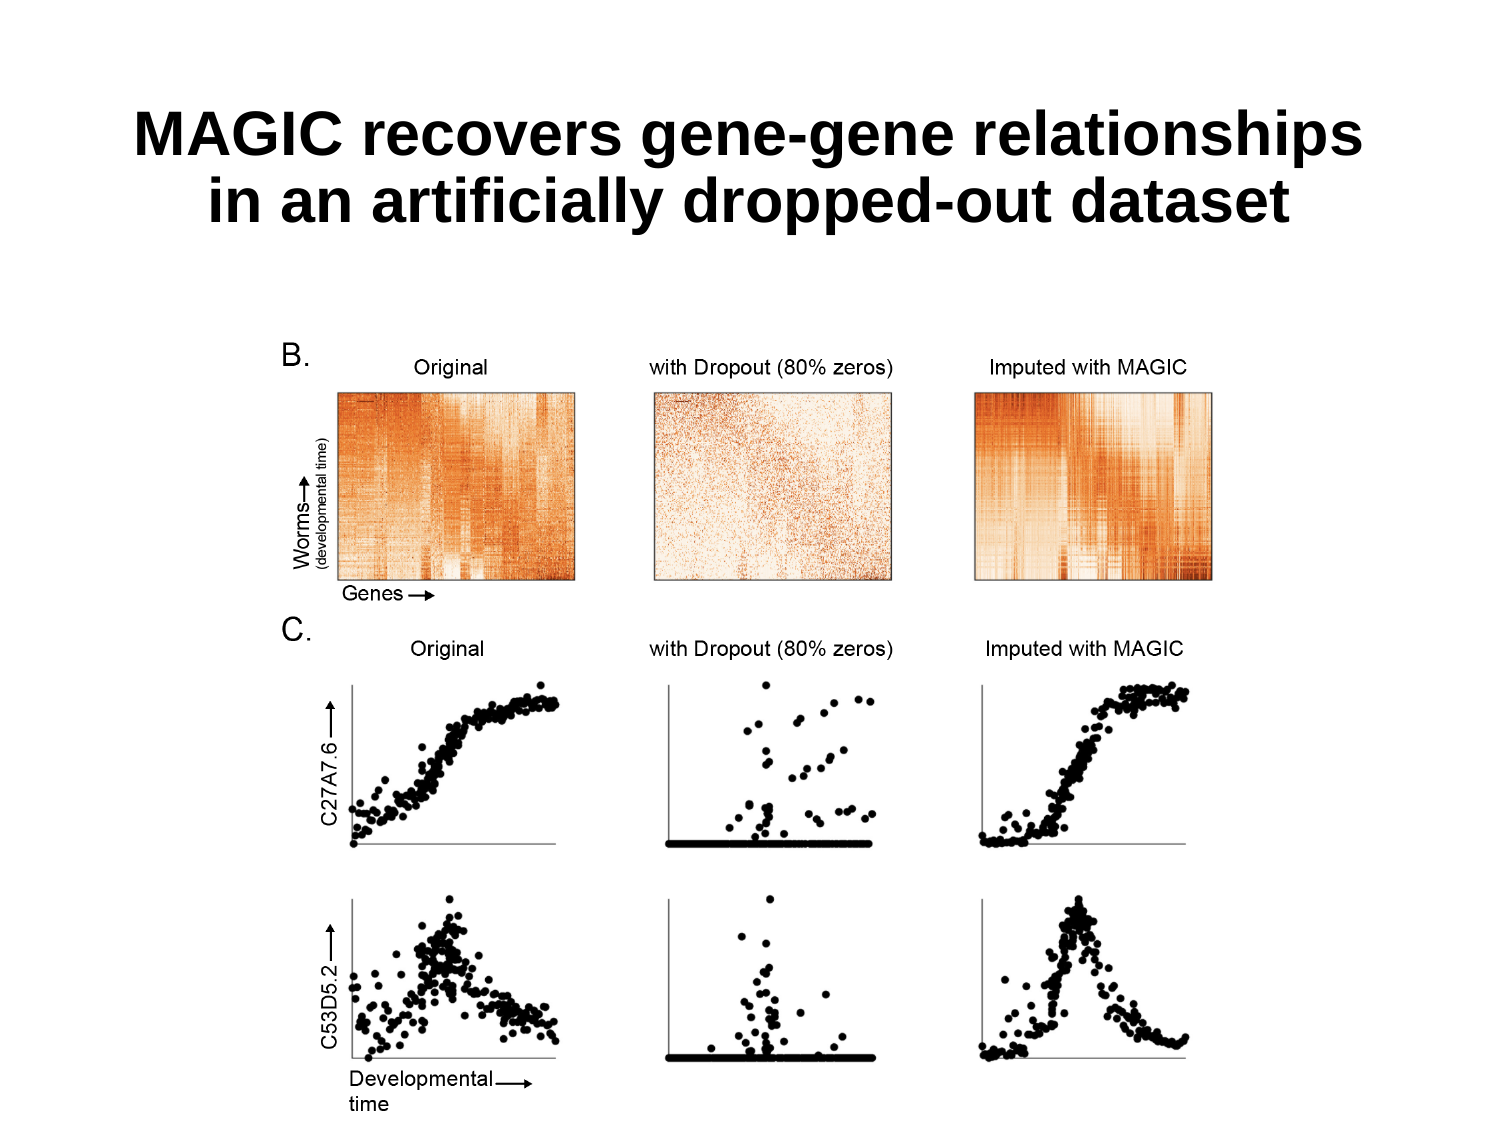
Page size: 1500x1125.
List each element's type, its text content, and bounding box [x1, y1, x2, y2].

title MAGIC recovers gene-gene relationships in an artificially dropped-out dataset [103, 59, 1397, 278]
picture [267, 328, 1233, 1125]
